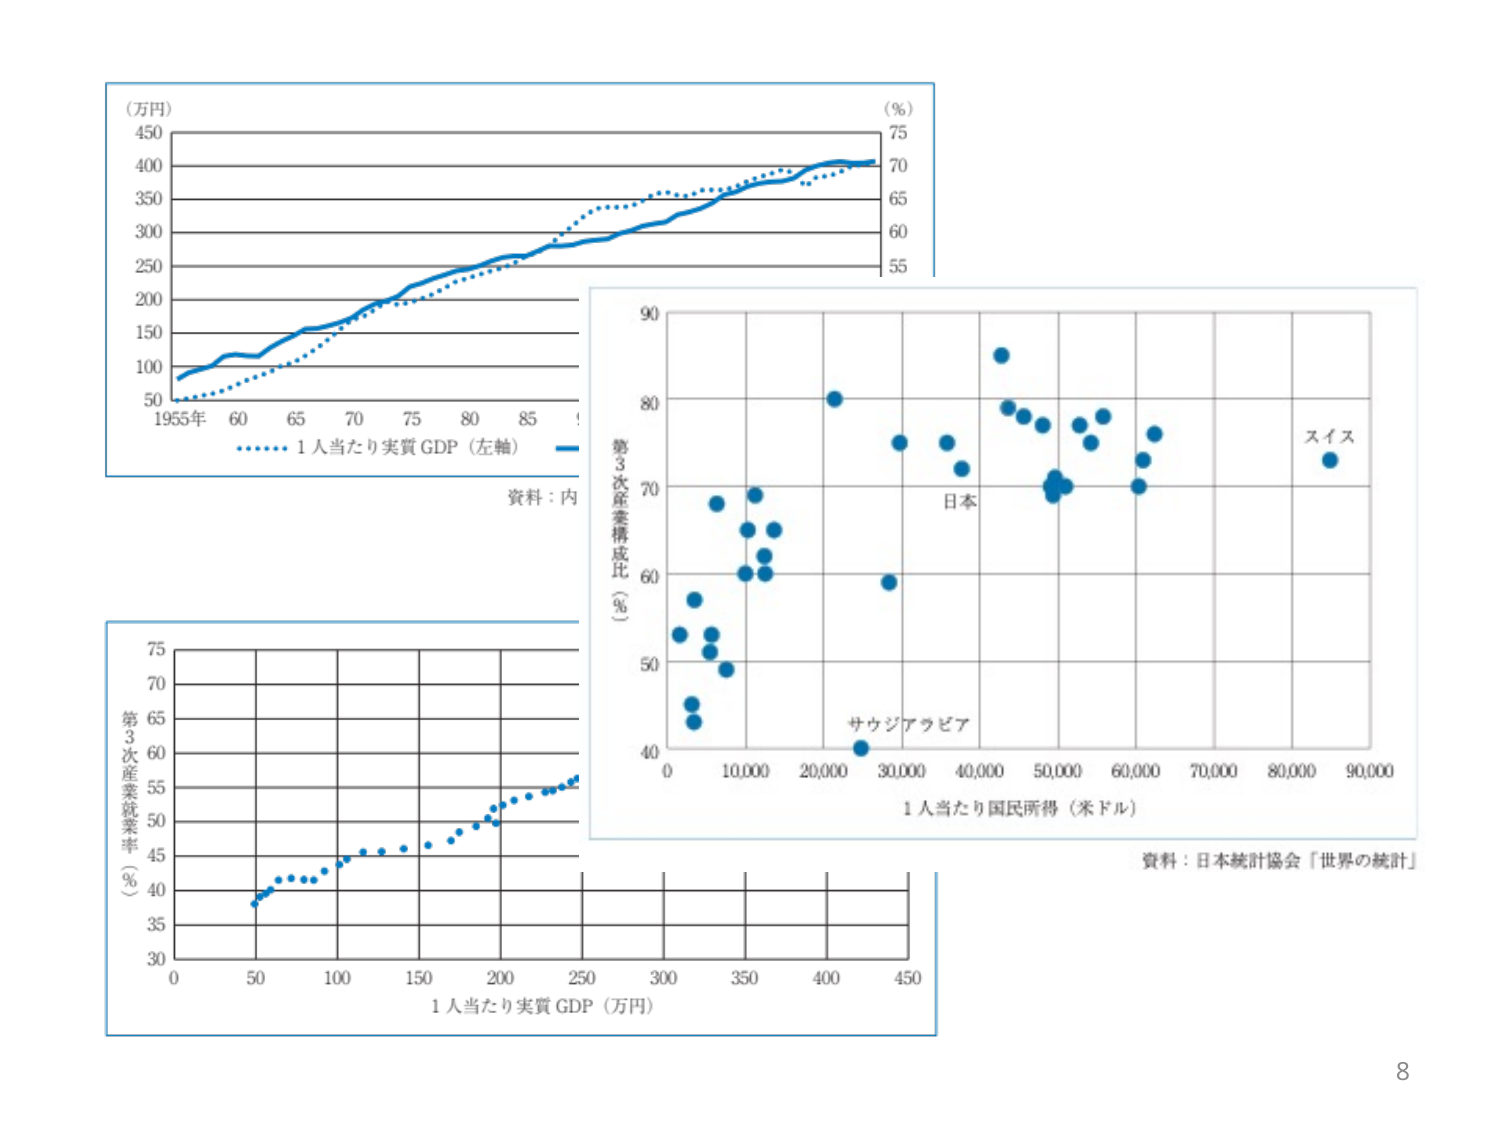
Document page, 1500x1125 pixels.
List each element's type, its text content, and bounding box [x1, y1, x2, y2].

picture [93, 73, 1426, 1043]
slide_number 8 [1074, 1042, 1425, 1103]
